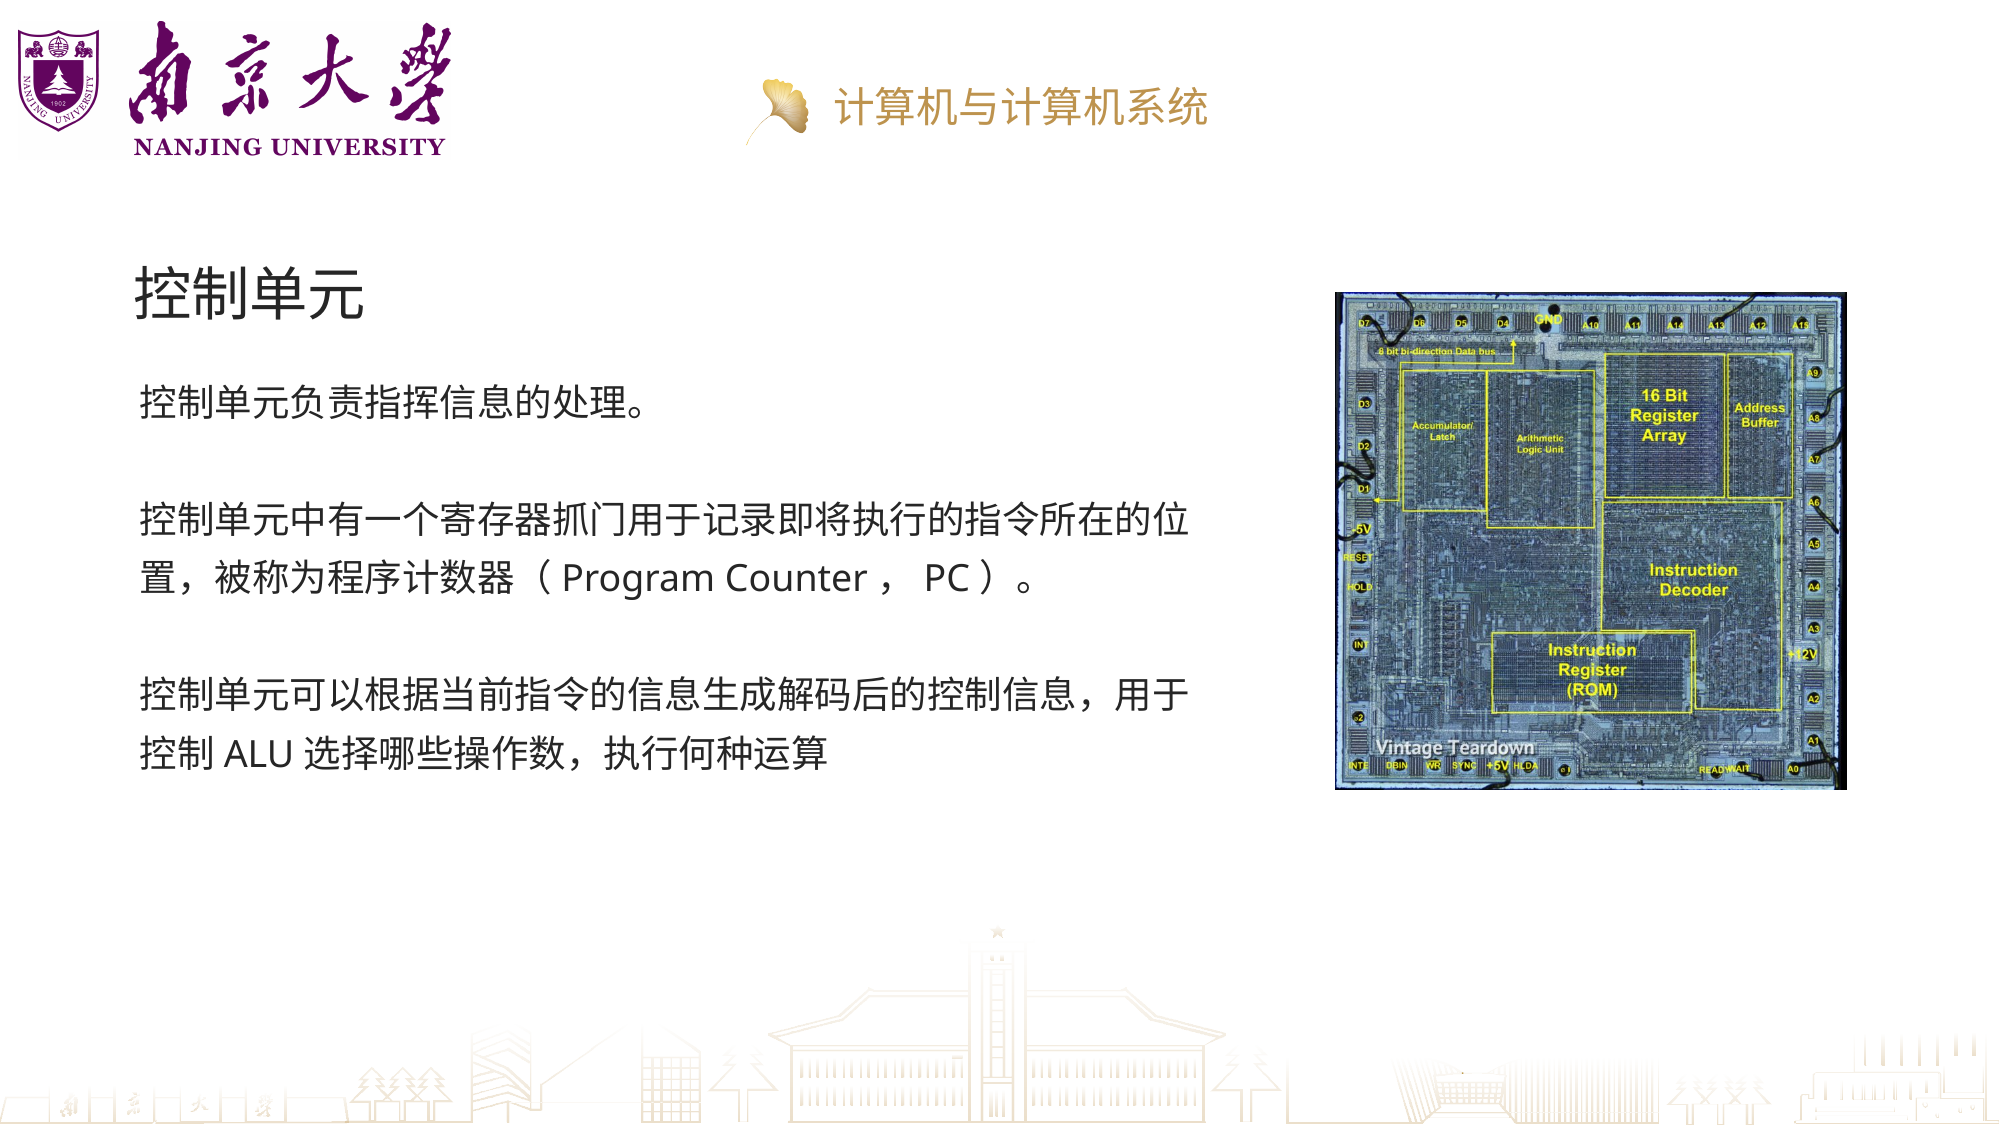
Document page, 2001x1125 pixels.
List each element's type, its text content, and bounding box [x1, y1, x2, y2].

picture [1334, 292, 1847, 790]
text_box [116, 249, 1226, 781]
text_box 计算机与计算机系统 [818, 73, 1224, 139]
picture [18, 21, 451, 160]
picture [731, 64, 830, 169]
